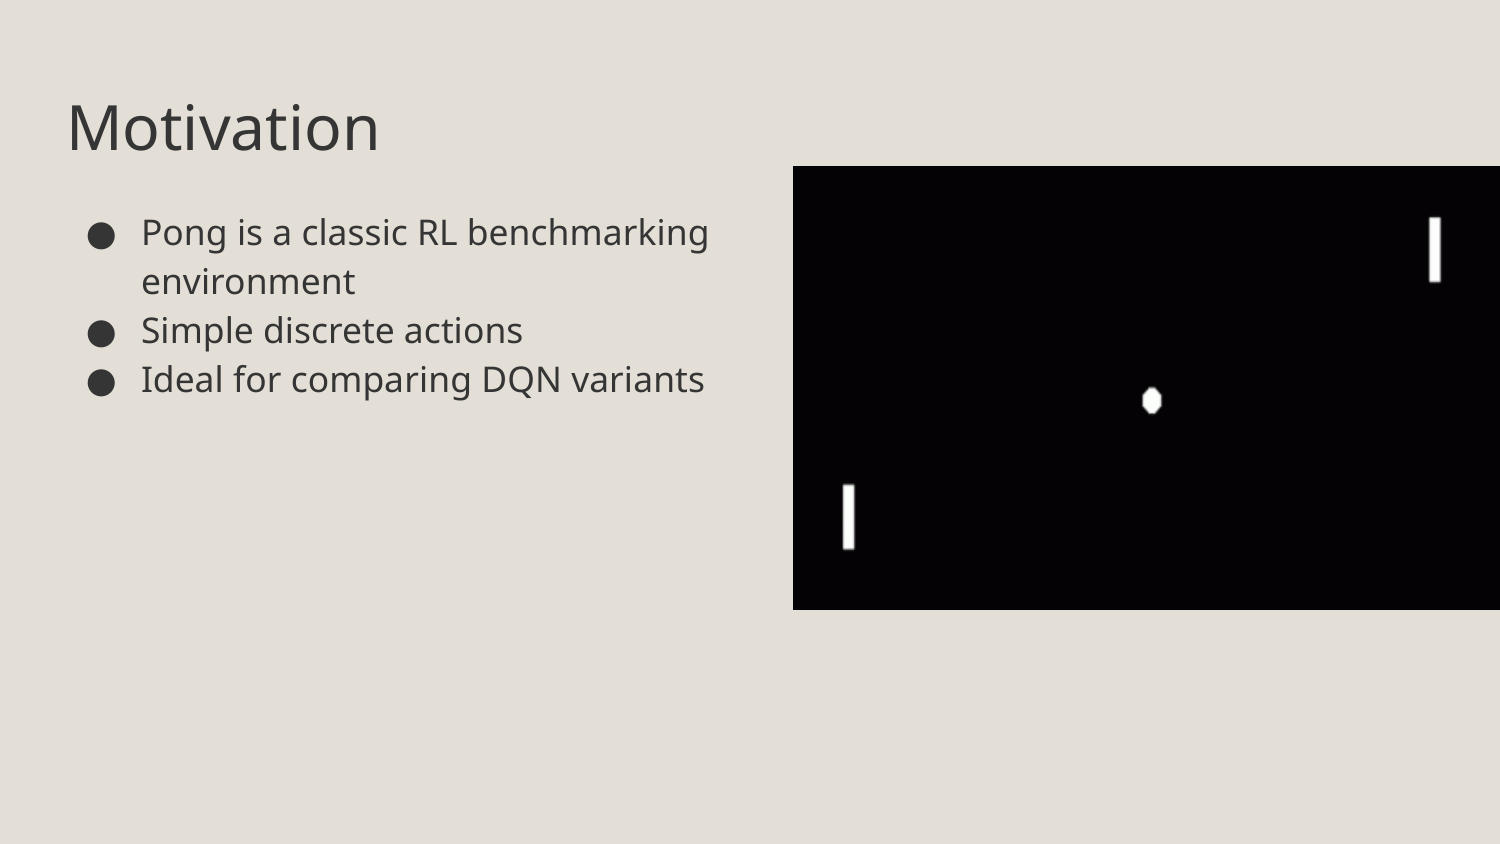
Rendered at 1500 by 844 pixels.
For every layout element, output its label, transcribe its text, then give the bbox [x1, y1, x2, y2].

list Pong is a classic RL benchmarking environment Simple discrete actions Ideal for comparing DQN variants [51, 189, 786, 694]
picture [793, 166, 1500, 610]
title Motivation [51, 72, 1449, 167]
